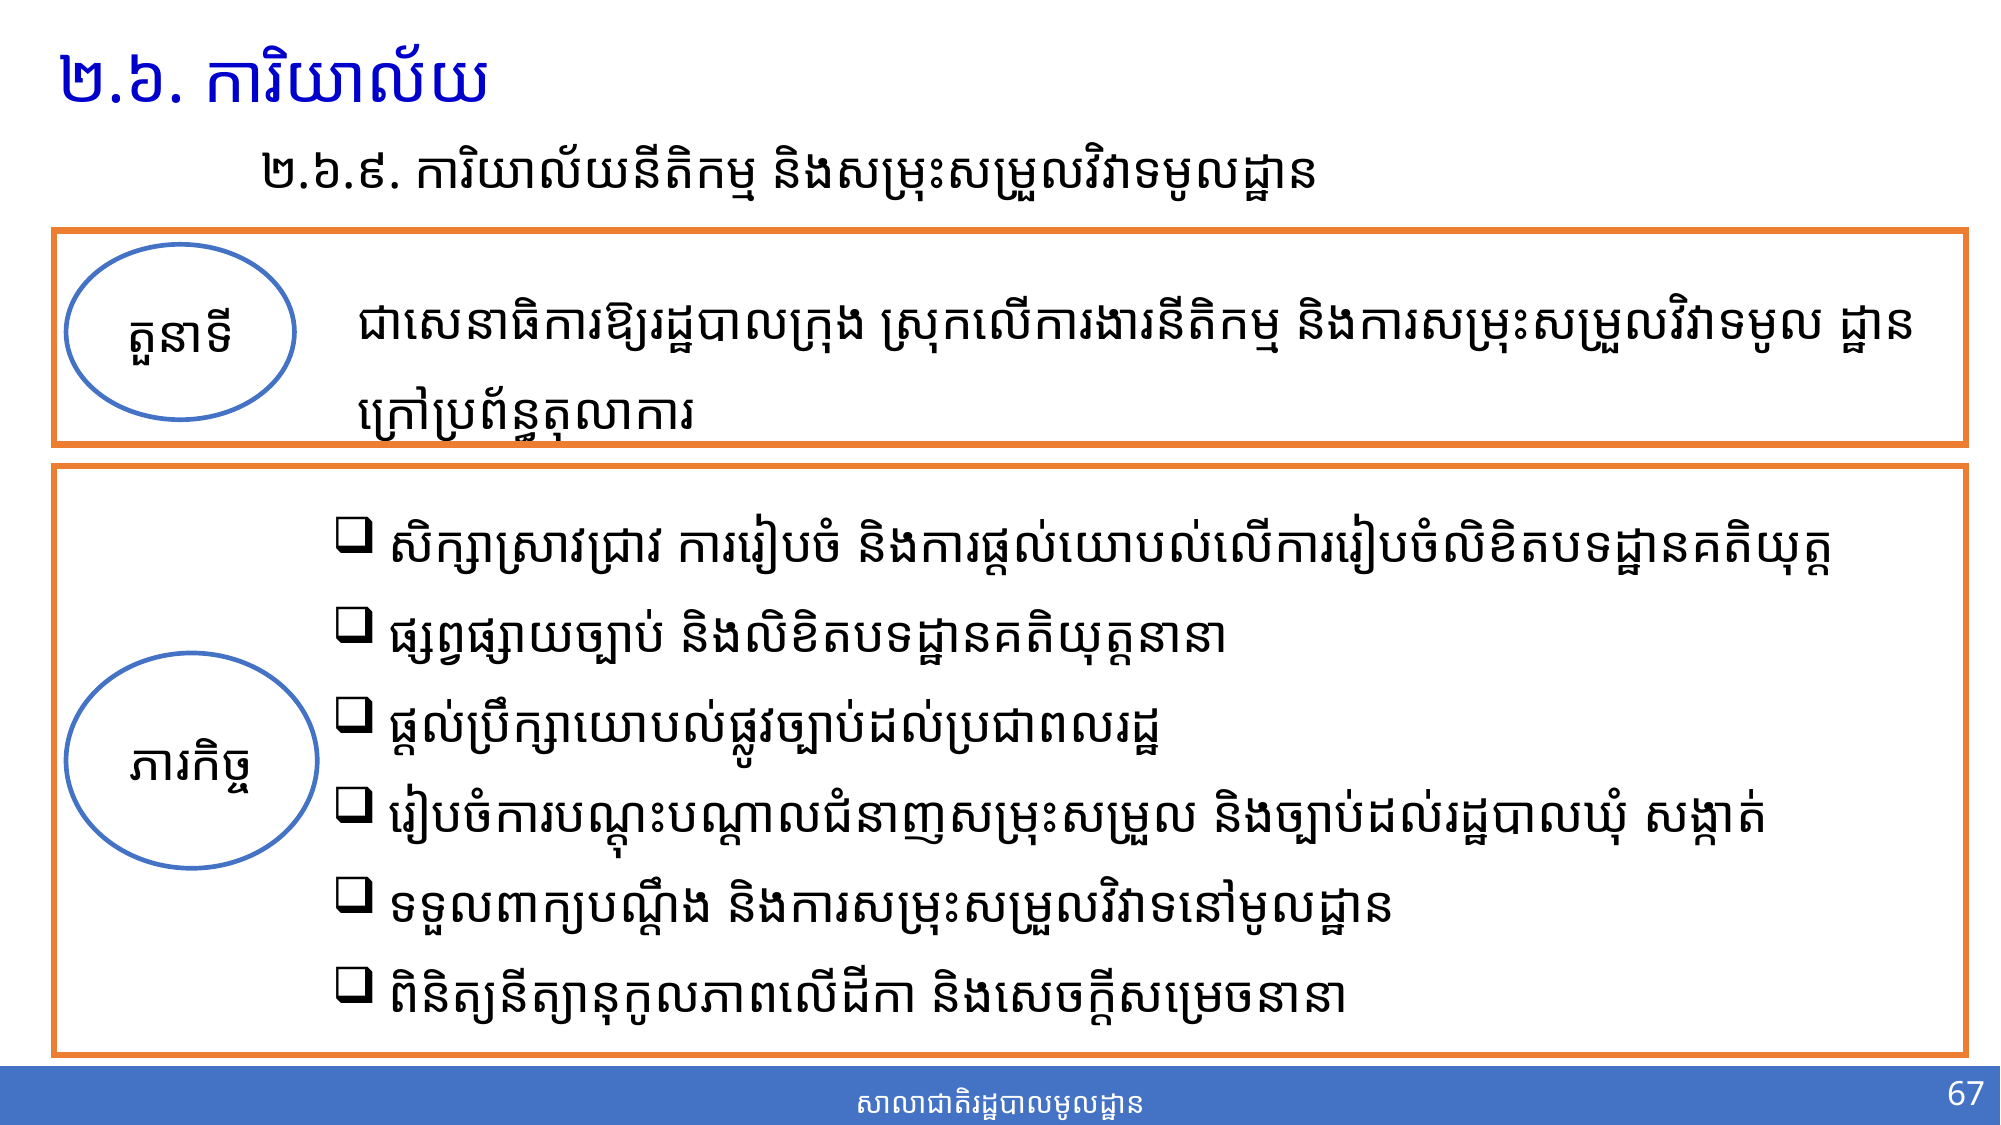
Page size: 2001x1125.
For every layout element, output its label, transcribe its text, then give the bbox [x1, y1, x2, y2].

text_box ២.៦.៩. ការិយាល័យនីតិកម្ម និងសម្រុះសម្រួលវិវាទមូលដ្ឋាន [245, 126, 1335, 206]
slide_number 67 [1550, 1065, 2000, 1125]
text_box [53, 465, 2000, 1056]
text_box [53, 230, 1988, 450]
text_box ២.៦. ការិយាល័យ [42, 23, 508, 124]
